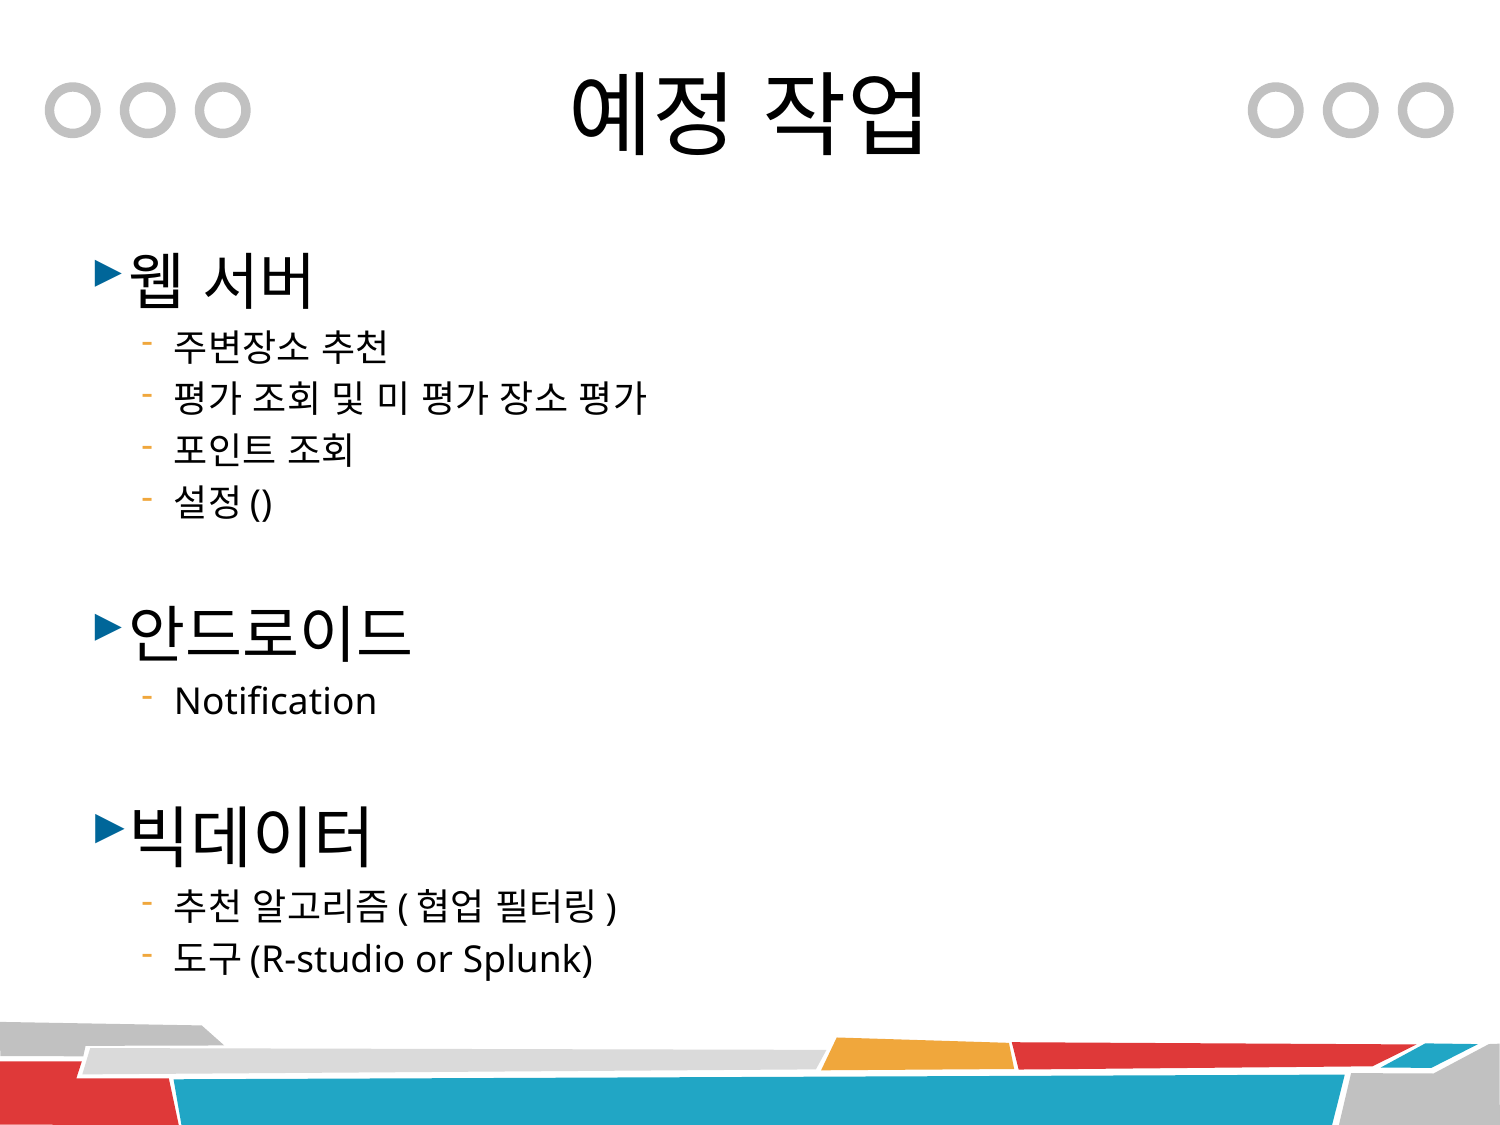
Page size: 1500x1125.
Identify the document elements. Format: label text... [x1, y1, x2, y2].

title 예정 작업 [262, 18, 1238, 206]
list 웹 서버 주변장소 추천 평가 조회 및 미 평가 장소 평가 포인트 조회 설정() 안드로이드 Notification 빅데이터 추천 알고리즘(협업 필터링) 도구(R-studio or Splunk) [75, 234, 1425, 989]
